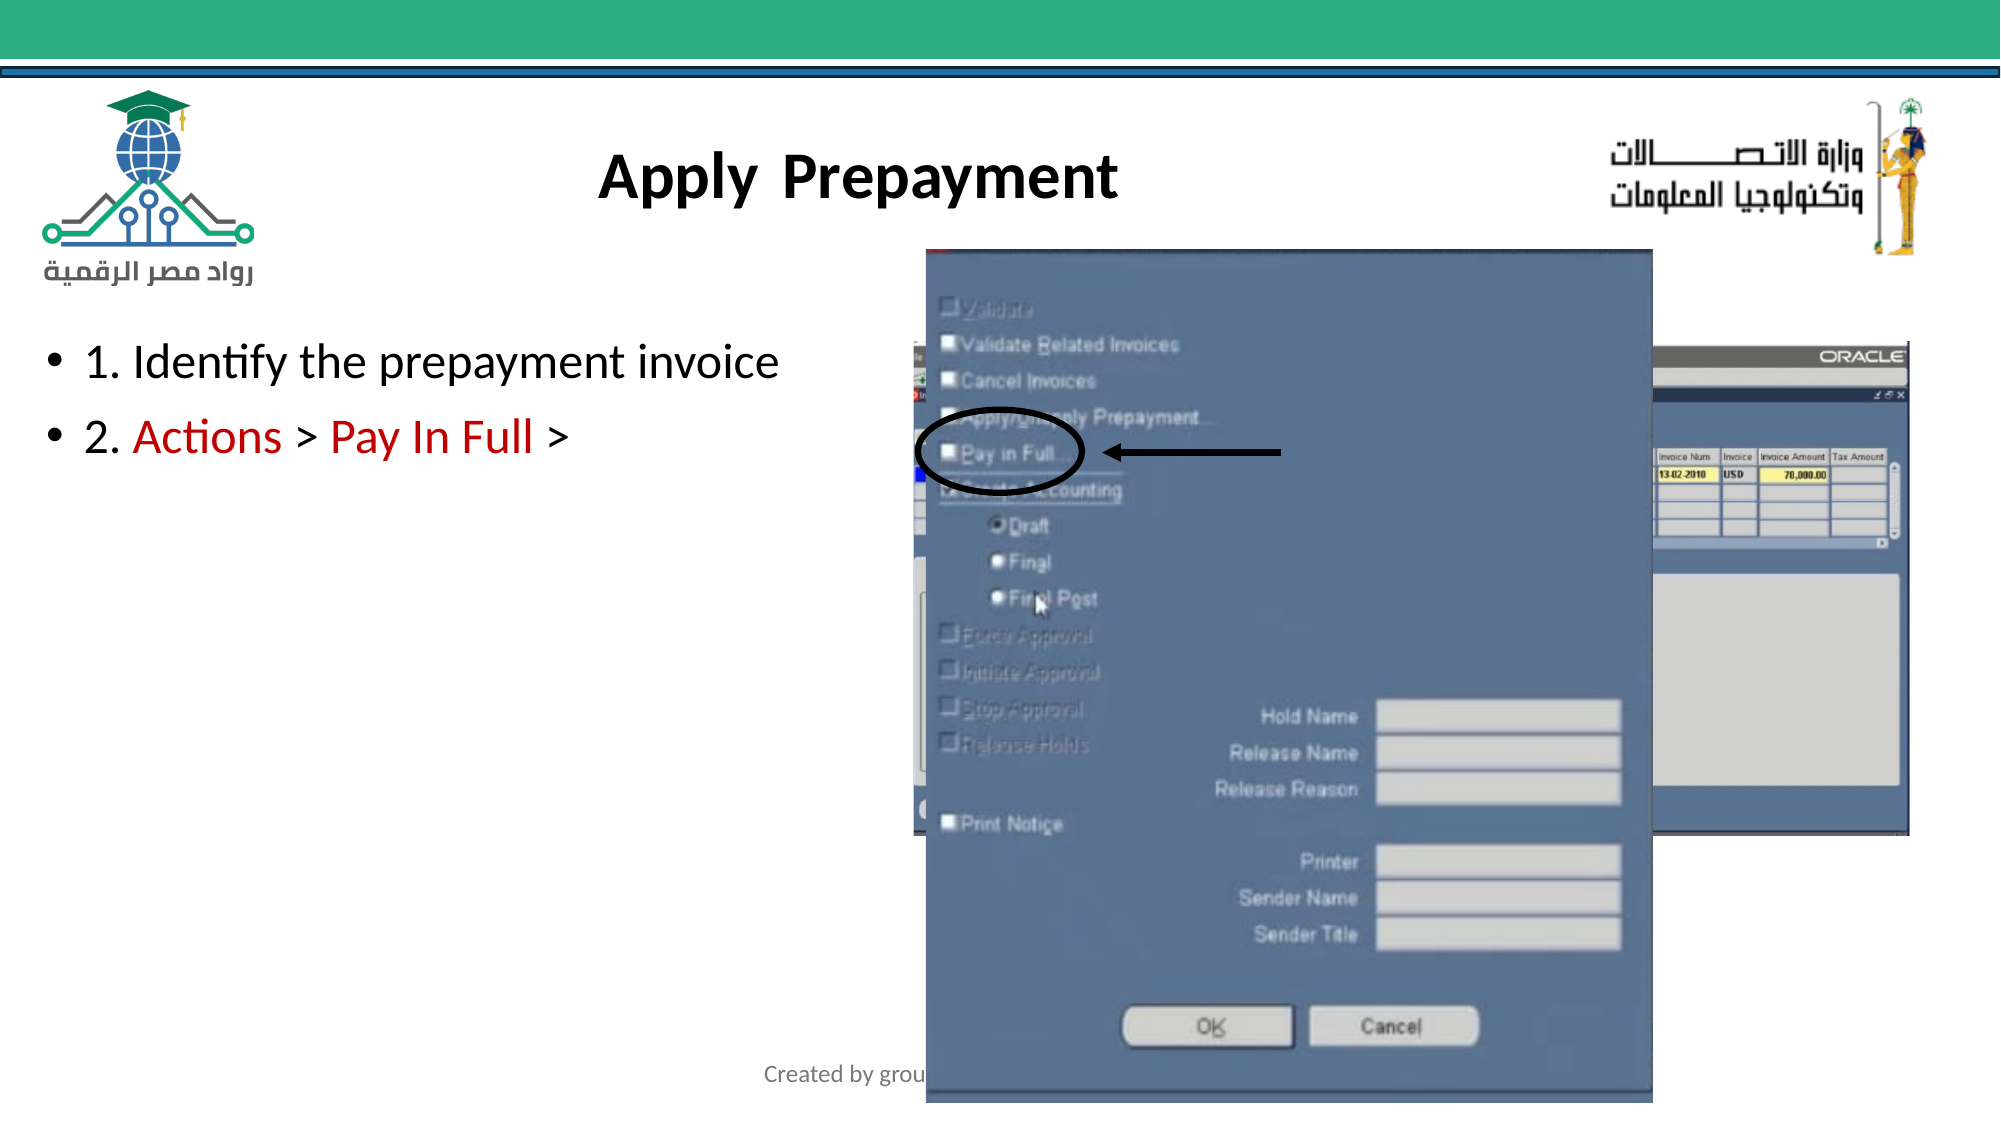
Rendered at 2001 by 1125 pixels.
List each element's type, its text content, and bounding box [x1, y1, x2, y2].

footer Created by group Ap –NEXT20 _GIZ2_ERP4_S1 [662, 1042, 925, 1103]
text_box Apply Prepayment [583, 112, 1235, 225]
picture [42, 90, 254, 286]
text_box 1. Identify the prepayment invoice 2. Actions > Pay In Full > [31, 327, 865, 1043]
picture [912, 84, 1958, 1104]
